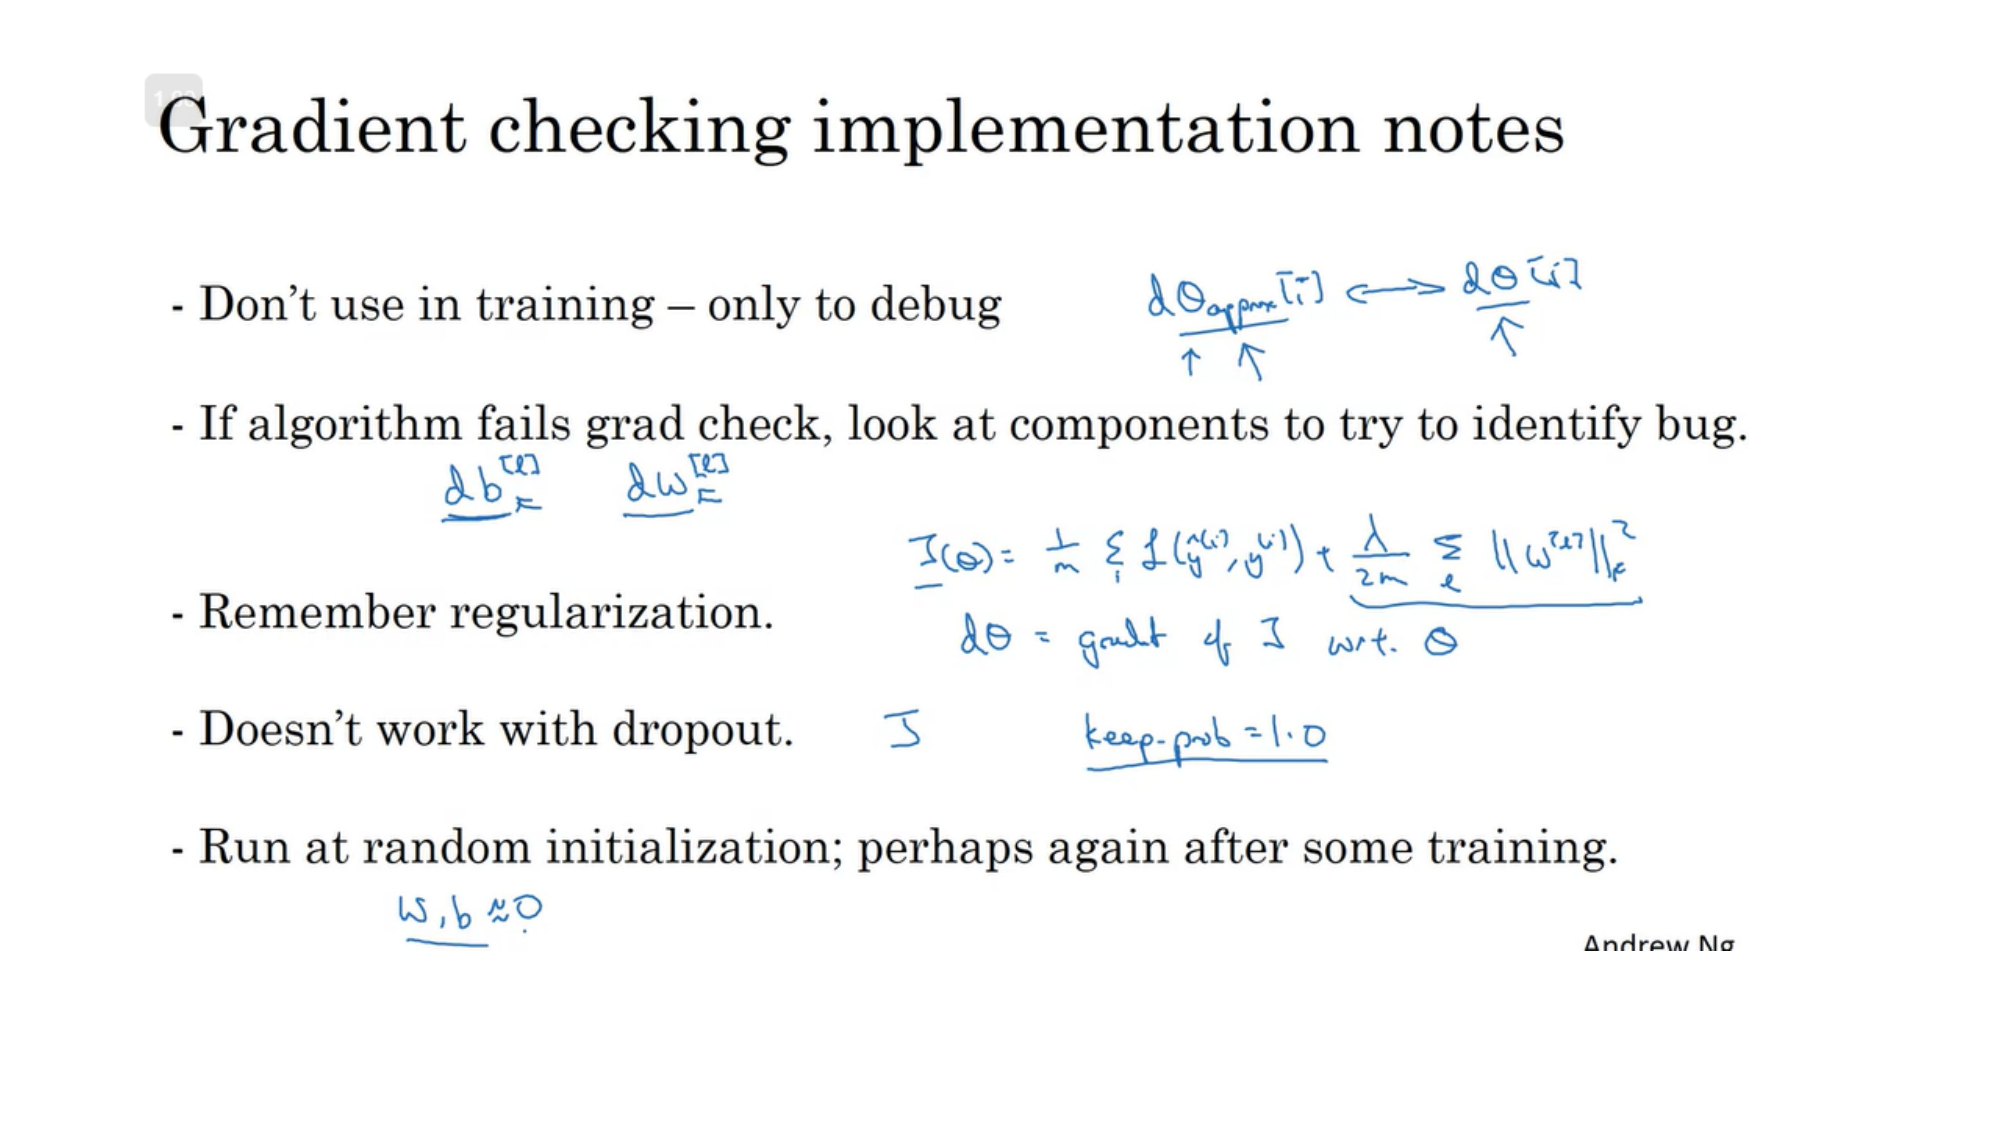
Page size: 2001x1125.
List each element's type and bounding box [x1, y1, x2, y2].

picture [141, 63, 1754, 951]
